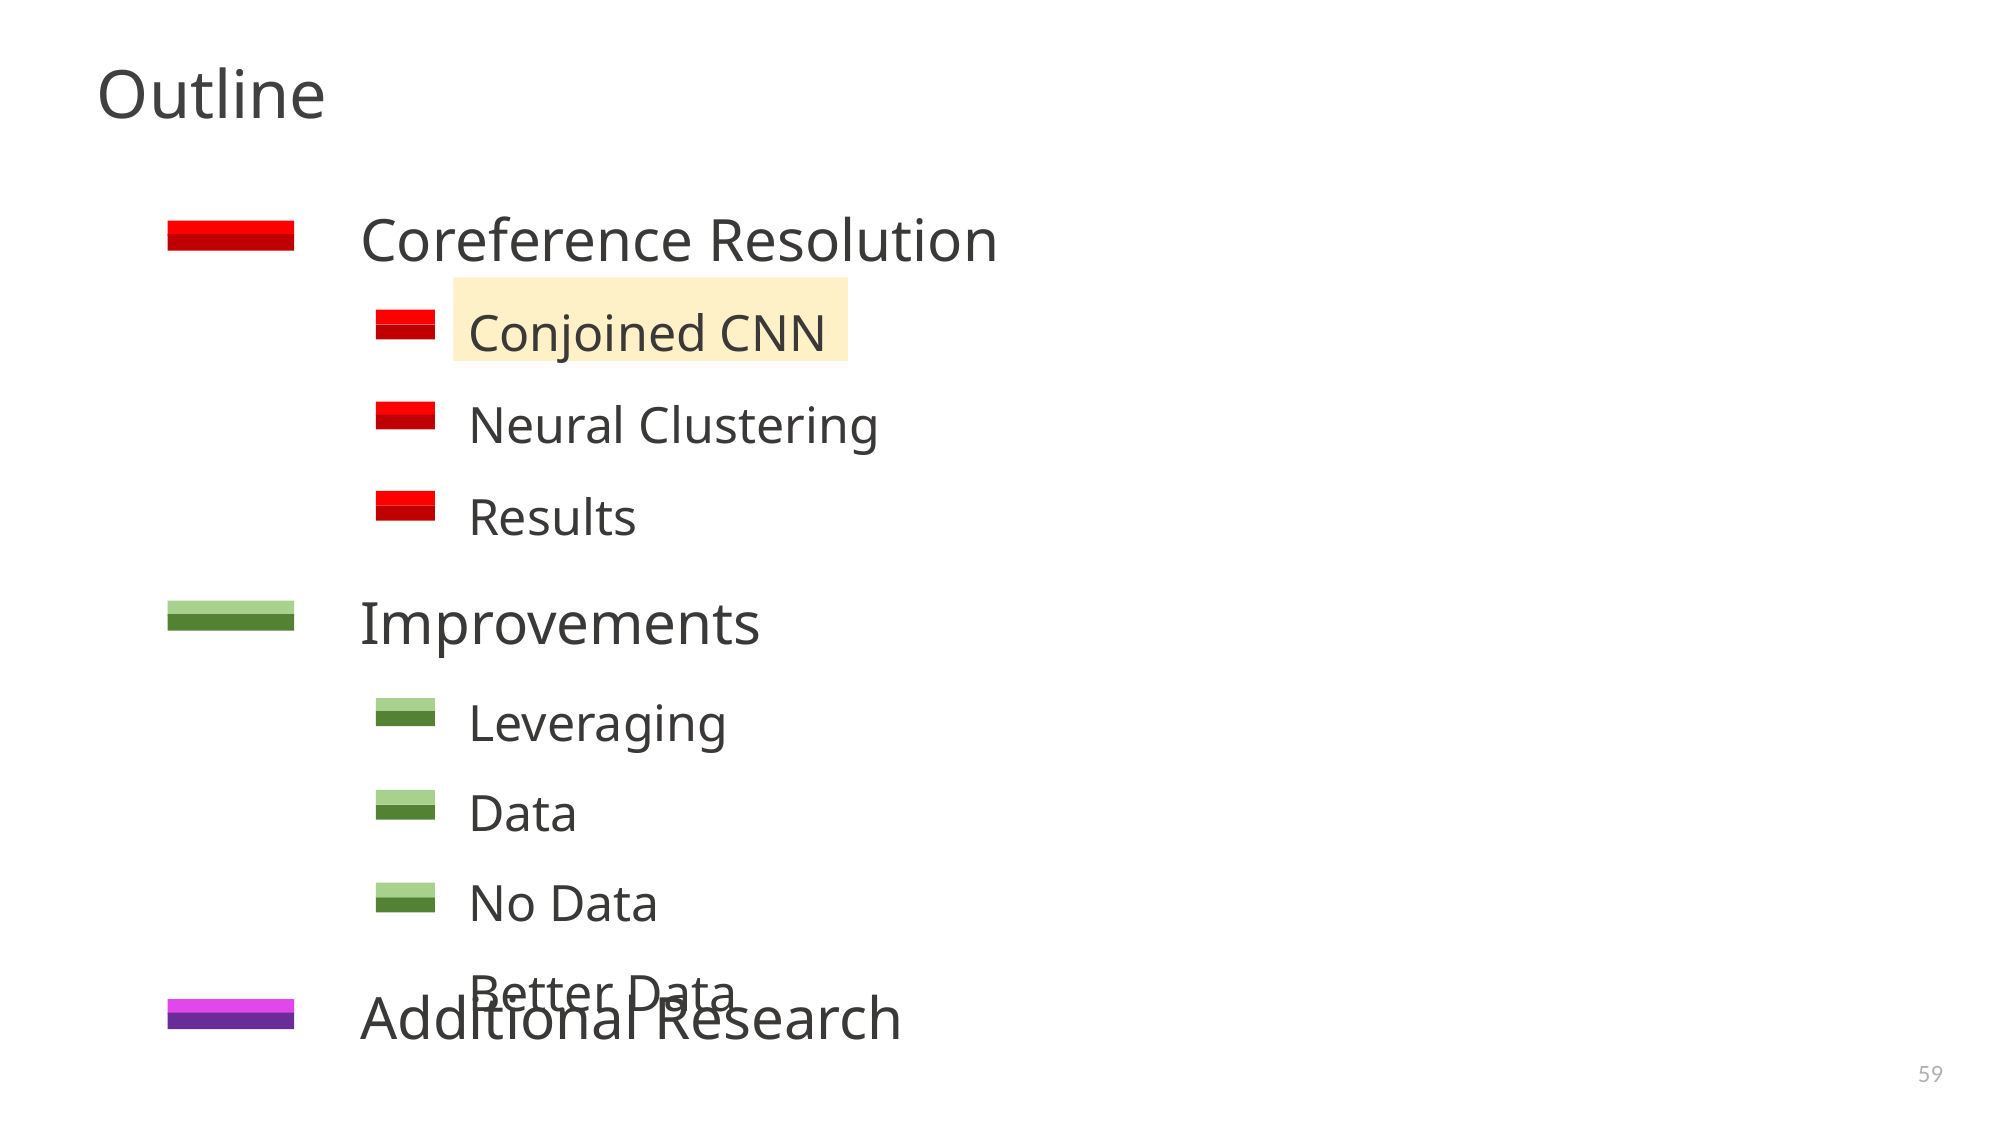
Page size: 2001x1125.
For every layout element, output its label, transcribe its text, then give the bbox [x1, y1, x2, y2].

text_box Improvements [345, 571, 803, 687]
text_box Outline [82, 44, 808, 140]
text_box [167, 233, 295, 252]
text_box [375, 804, 436, 821]
text_box [375, 400, 436, 414]
text_box [375, 309, 436, 323]
text_box [167, 998, 295, 1012]
text_box Leveraging Data No Data Better Data [453, 654, 867, 966]
text_box Additional Research [345, 966, 1023, 1082]
text_box [375, 710, 436, 727]
text_box [167, 1012, 295, 1030]
text_box [375, 882, 436, 896]
text_box [375, 697, 436, 710]
text_box [375, 896, 436, 913]
text_box Coreference Resolution [345, 188, 1145, 303]
slide_number 59 [1508, 1042, 1959, 1103]
text_box [375, 490, 436, 505]
text_box [167, 613, 295, 632]
text_box [167, 220, 295, 233]
text_box [167, 600, 295, 613]
text_box [375, 789, 436, 804]
text_box [375, 323, 436, 340]
text_box Conjoined CNN Neural Clustering Results [453, 264, 1057, 554]
text_box [375, 414, 436, 430]
text_box [375, 505, 436, 522]
